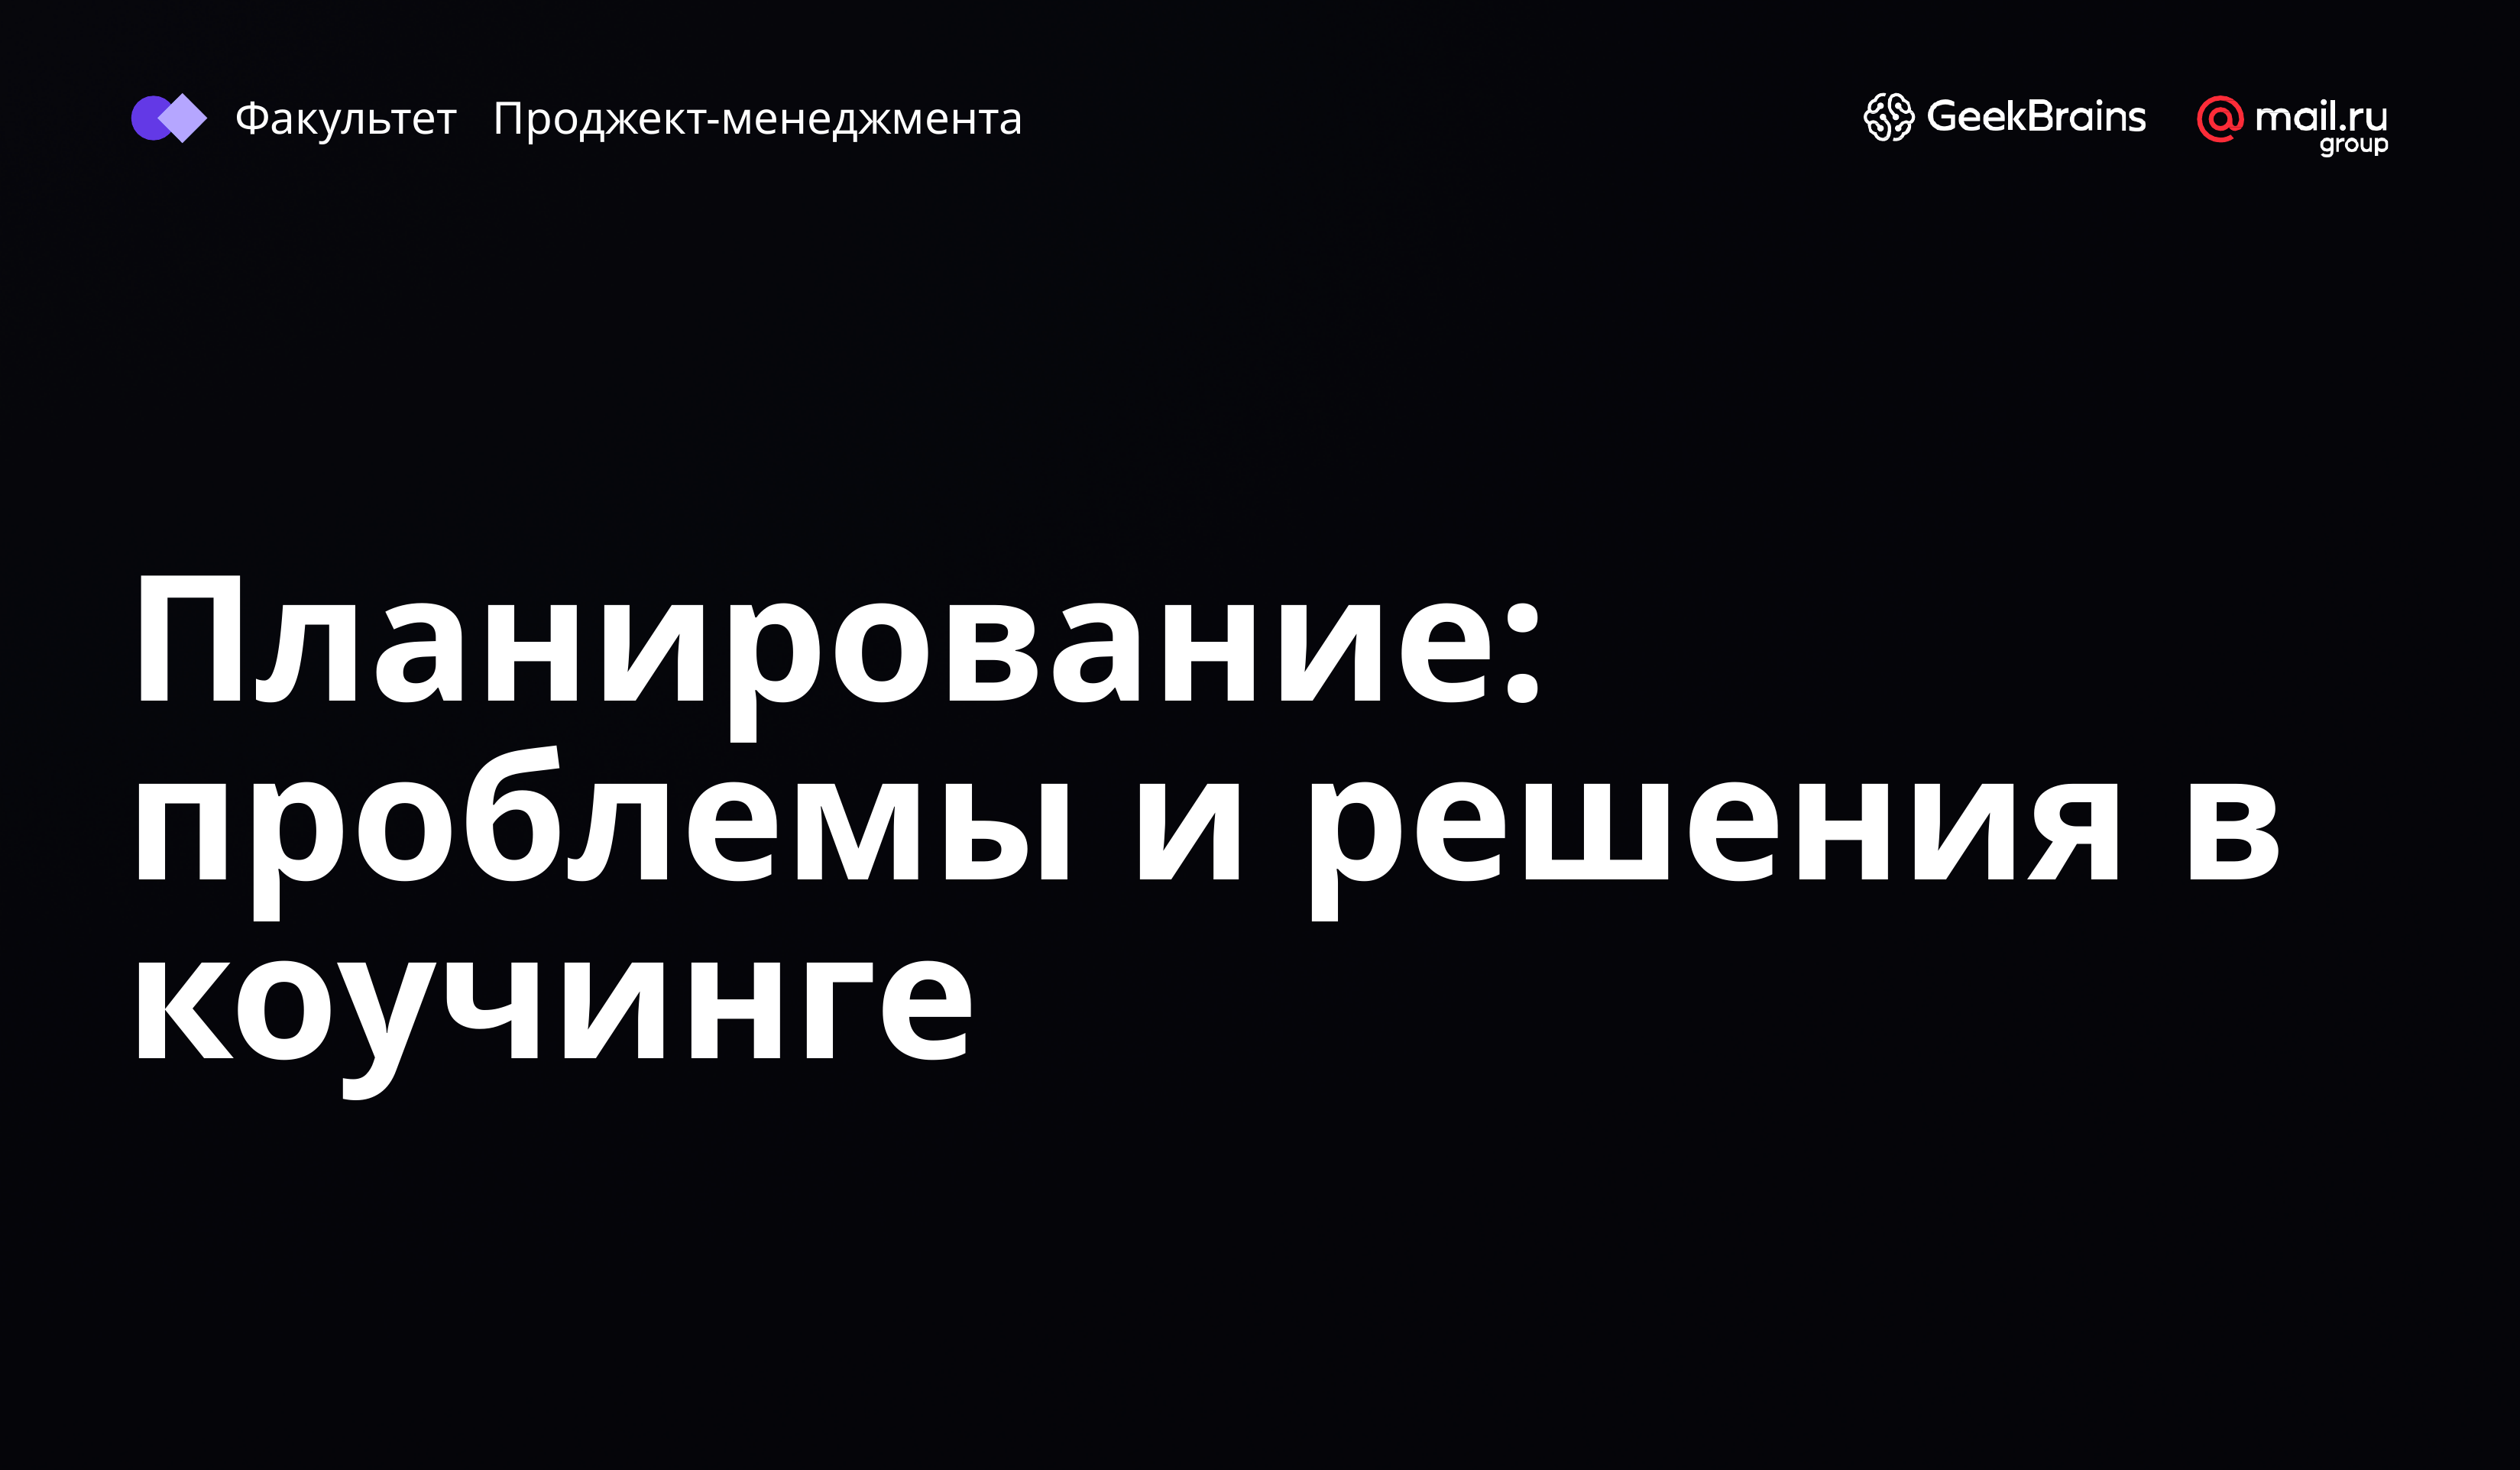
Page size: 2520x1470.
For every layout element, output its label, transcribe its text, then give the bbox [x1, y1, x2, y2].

text_box [131, 96, 171, 141]
title Планирование: проблемы и решения в коучинге [124, 525, 2386, 744]
picture [0, 0, 2520, 1470]
text_box [157, 92, 208, 144]
text_box Факультет Проджект-менеджмента [223, 78, 1807, 151]
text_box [1863, 92, 2389, 157]
